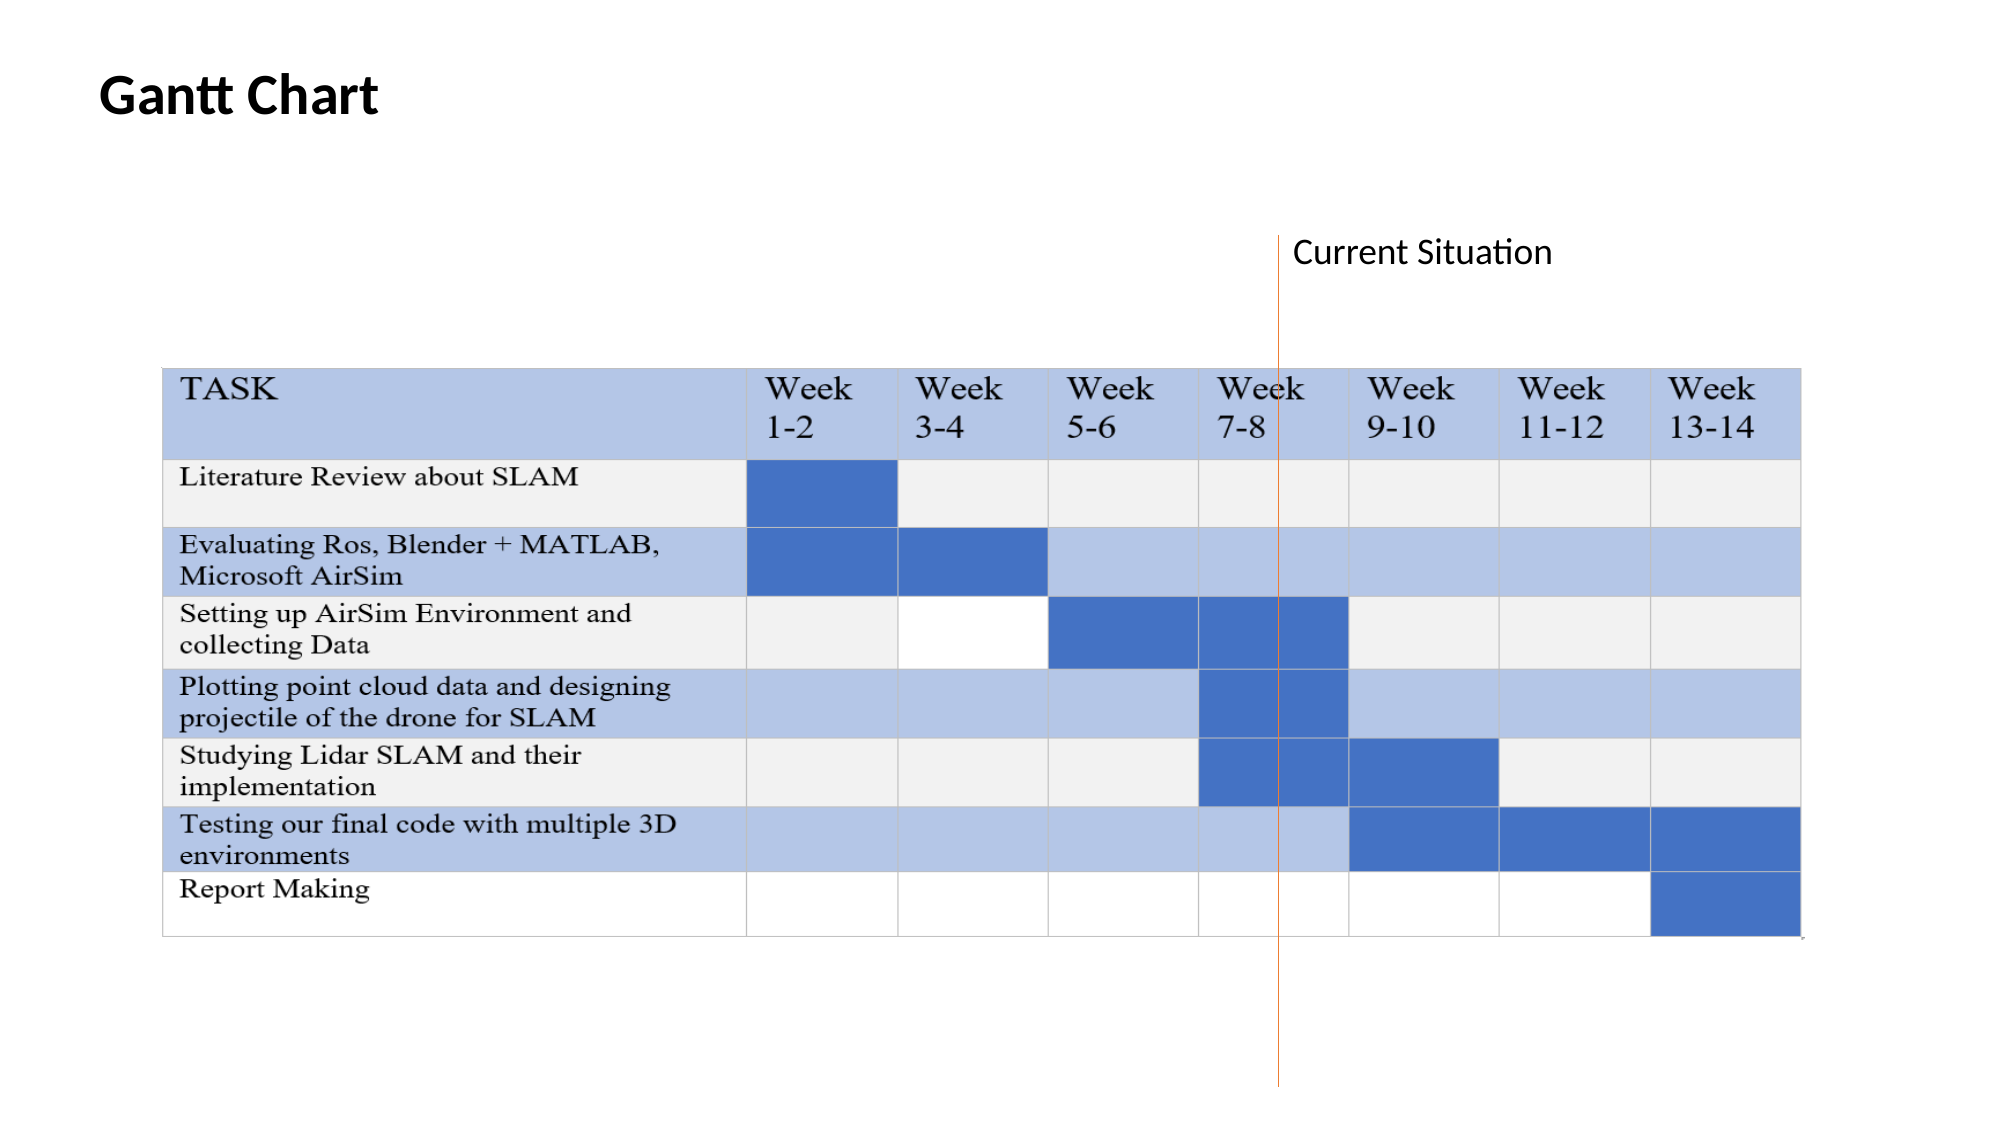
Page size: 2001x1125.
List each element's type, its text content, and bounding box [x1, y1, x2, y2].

text_box Gantt Chart [85, 48, 604, 134]
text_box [161, 220, 1805, 1087]
